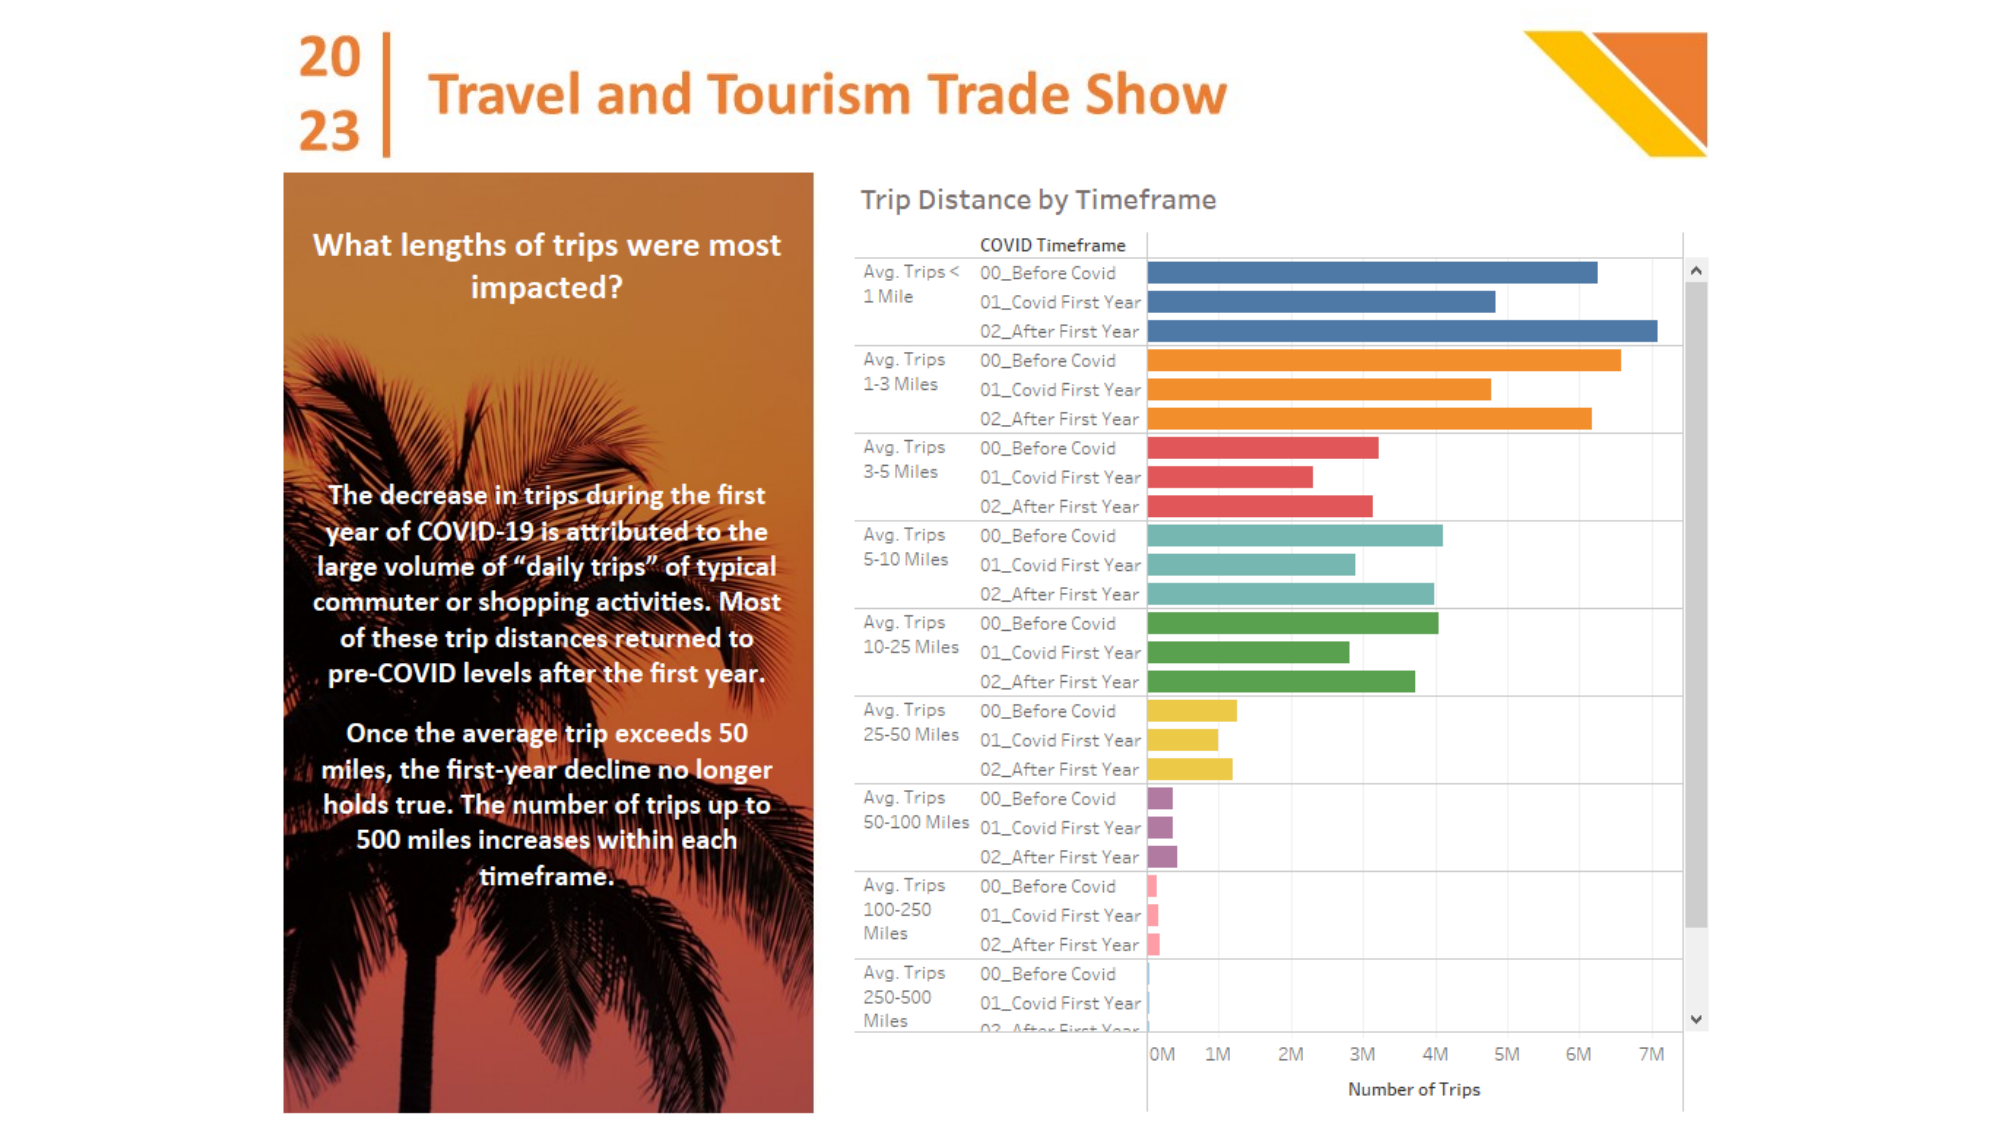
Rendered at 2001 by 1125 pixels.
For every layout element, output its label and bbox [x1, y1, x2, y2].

picture [275, 0, 1725, 1125]
